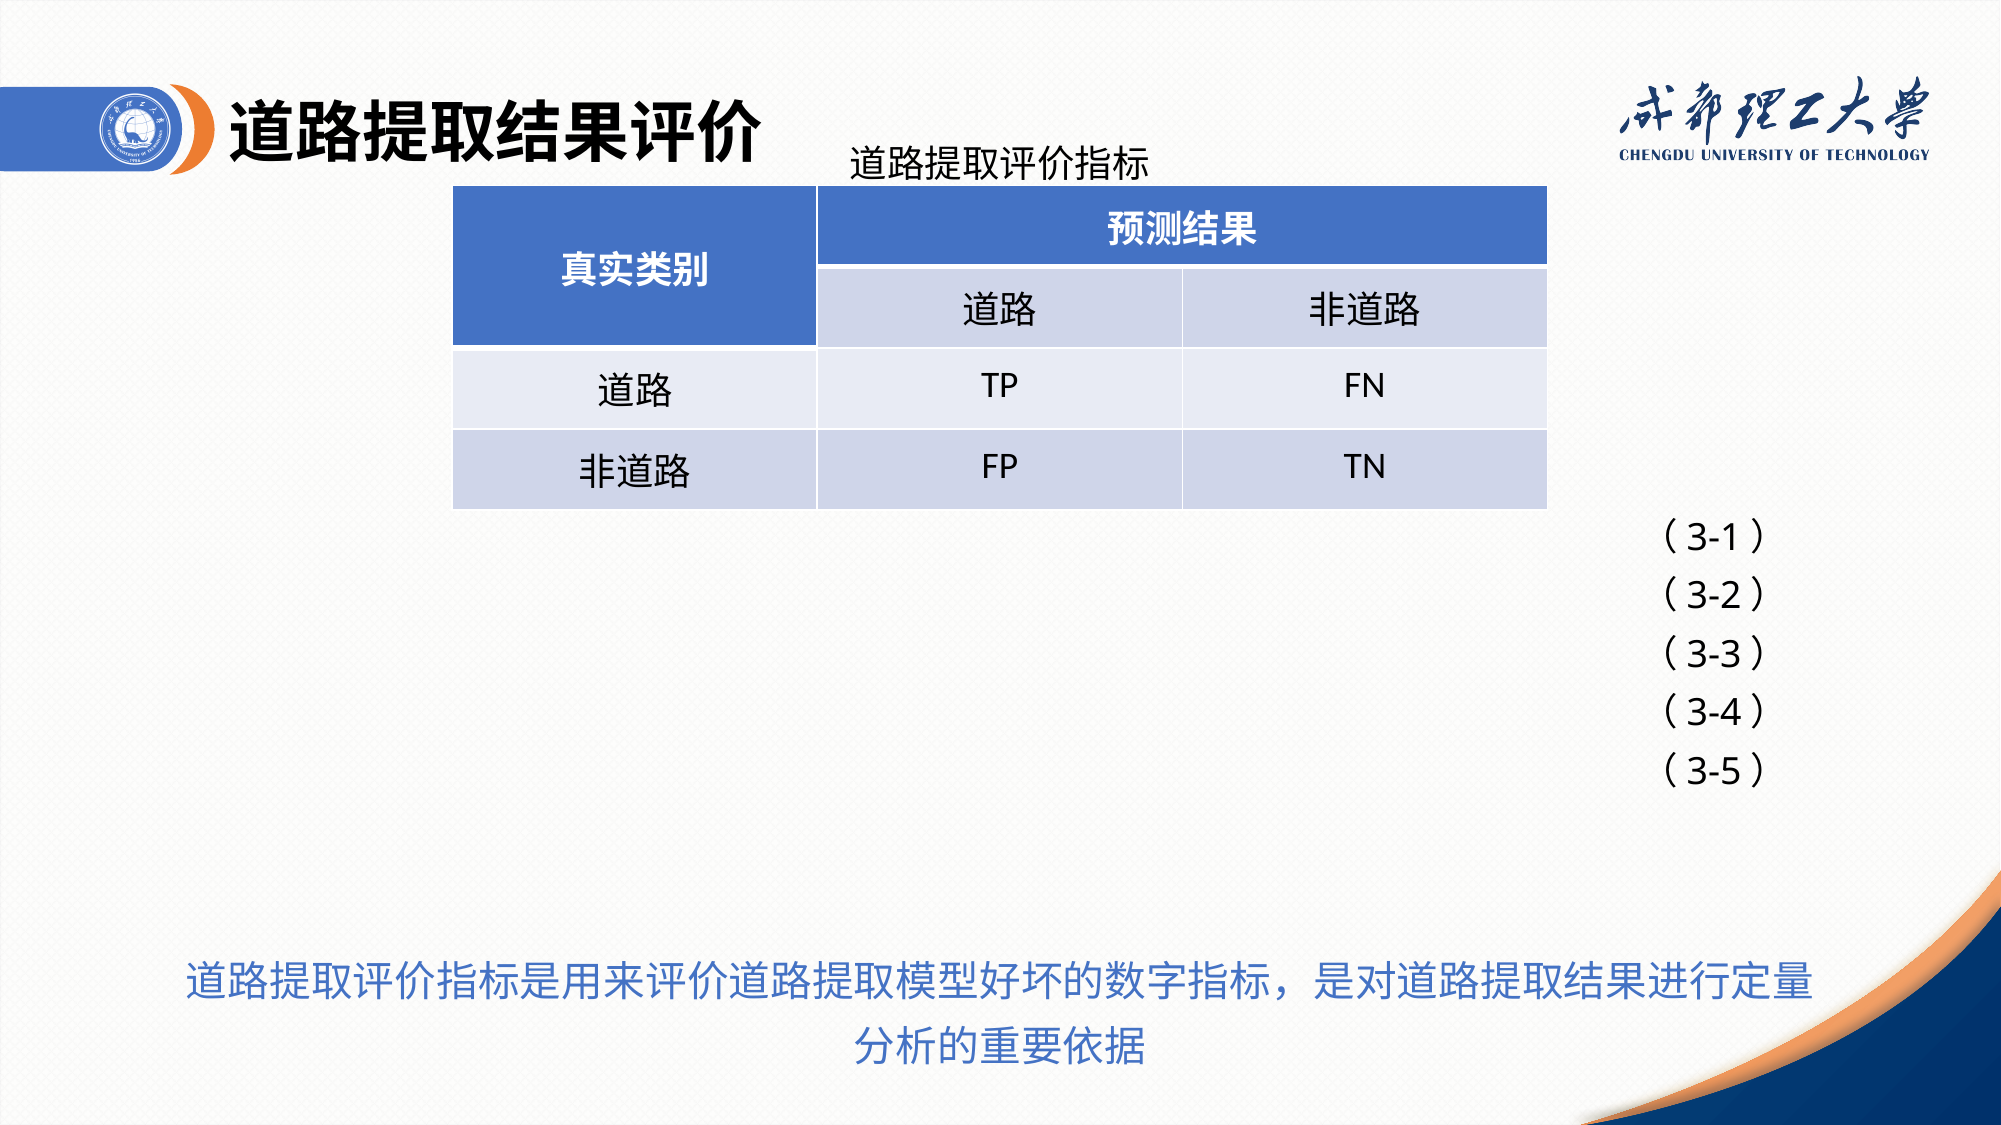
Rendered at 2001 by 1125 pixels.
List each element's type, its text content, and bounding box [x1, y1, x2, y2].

table_header 预测结果 [818, 186, 1547, 264]
table_cell TN [1183, 430, 1547, 509]
table_cell 非道路 [1183, 269, 1547, 347]
table_cell 非道路 [453, 430, 816, 509]
table_cell FP [818, 430, 1182, 509]
picture [0, 0, 2001, 1125]
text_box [1572, 856, 2000, 1125]
table_cell FN [1183, 349, 1547, 428]
table_cell 道路 [453, 351, 816, 428]
text_box [165, 83, 215, 119]
table_cell 道路 [818, 269, 1182, 347]
table_header 真实类别 [453, 186, 816, 345]
text_box [179, 108, 183, 119]
text_box [0, 85, 160, 173]
text_box 道路提取评价指标是用来评价道路提取模型好坏的数字指标，是对道路提取结果进行定量分析的重要依据 [153, 932, 1572, 1078]
text_box 道路提取评价指标 [153, 119, 1606, 193]
table_cell TP [818, 349, 1182, 428]
text_box 道路提取结果评价 [228, 89, 764, 119]
